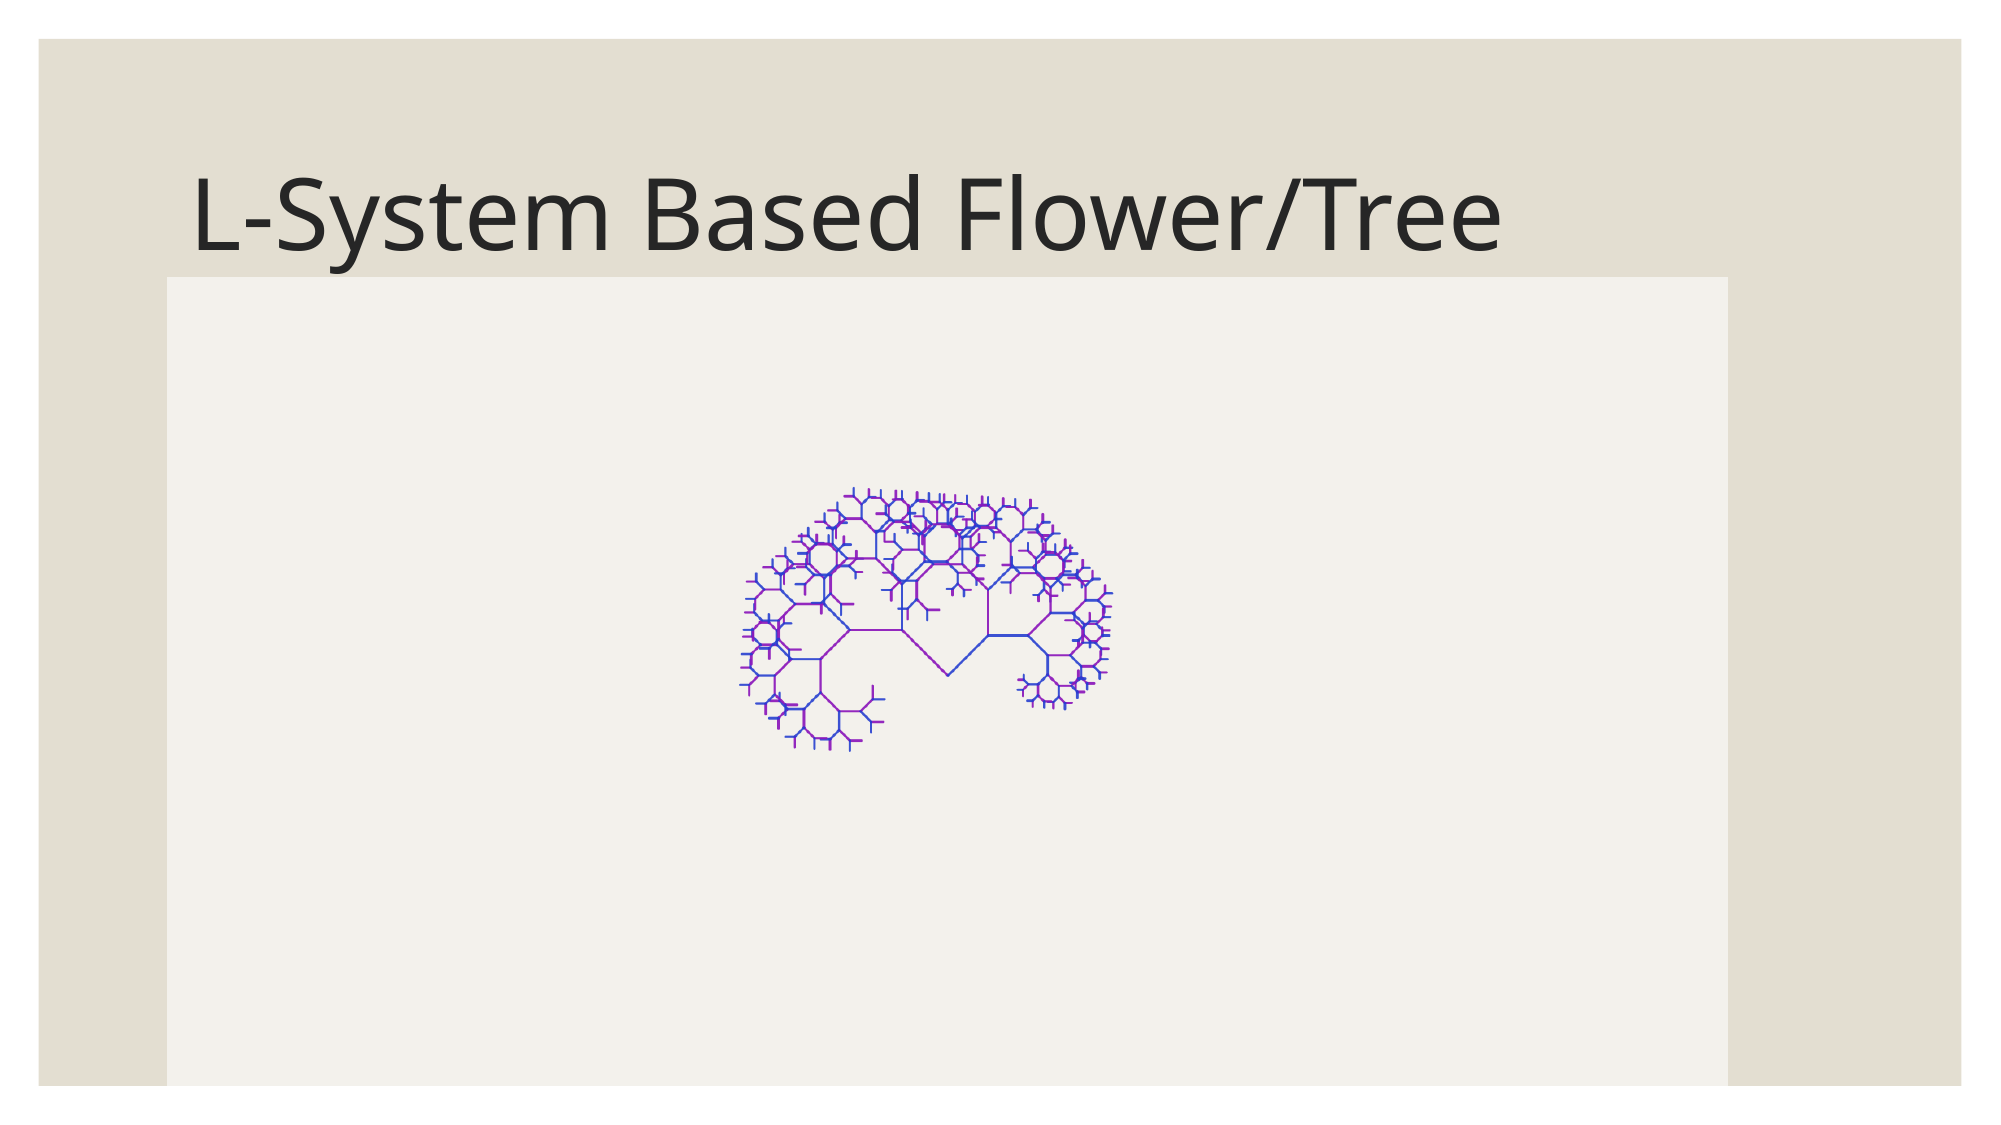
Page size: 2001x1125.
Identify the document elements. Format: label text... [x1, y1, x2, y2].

title L-System Based Flower/Tree [174, 105, 1825, 331]
picture [167, 276, 1728, 1125]
